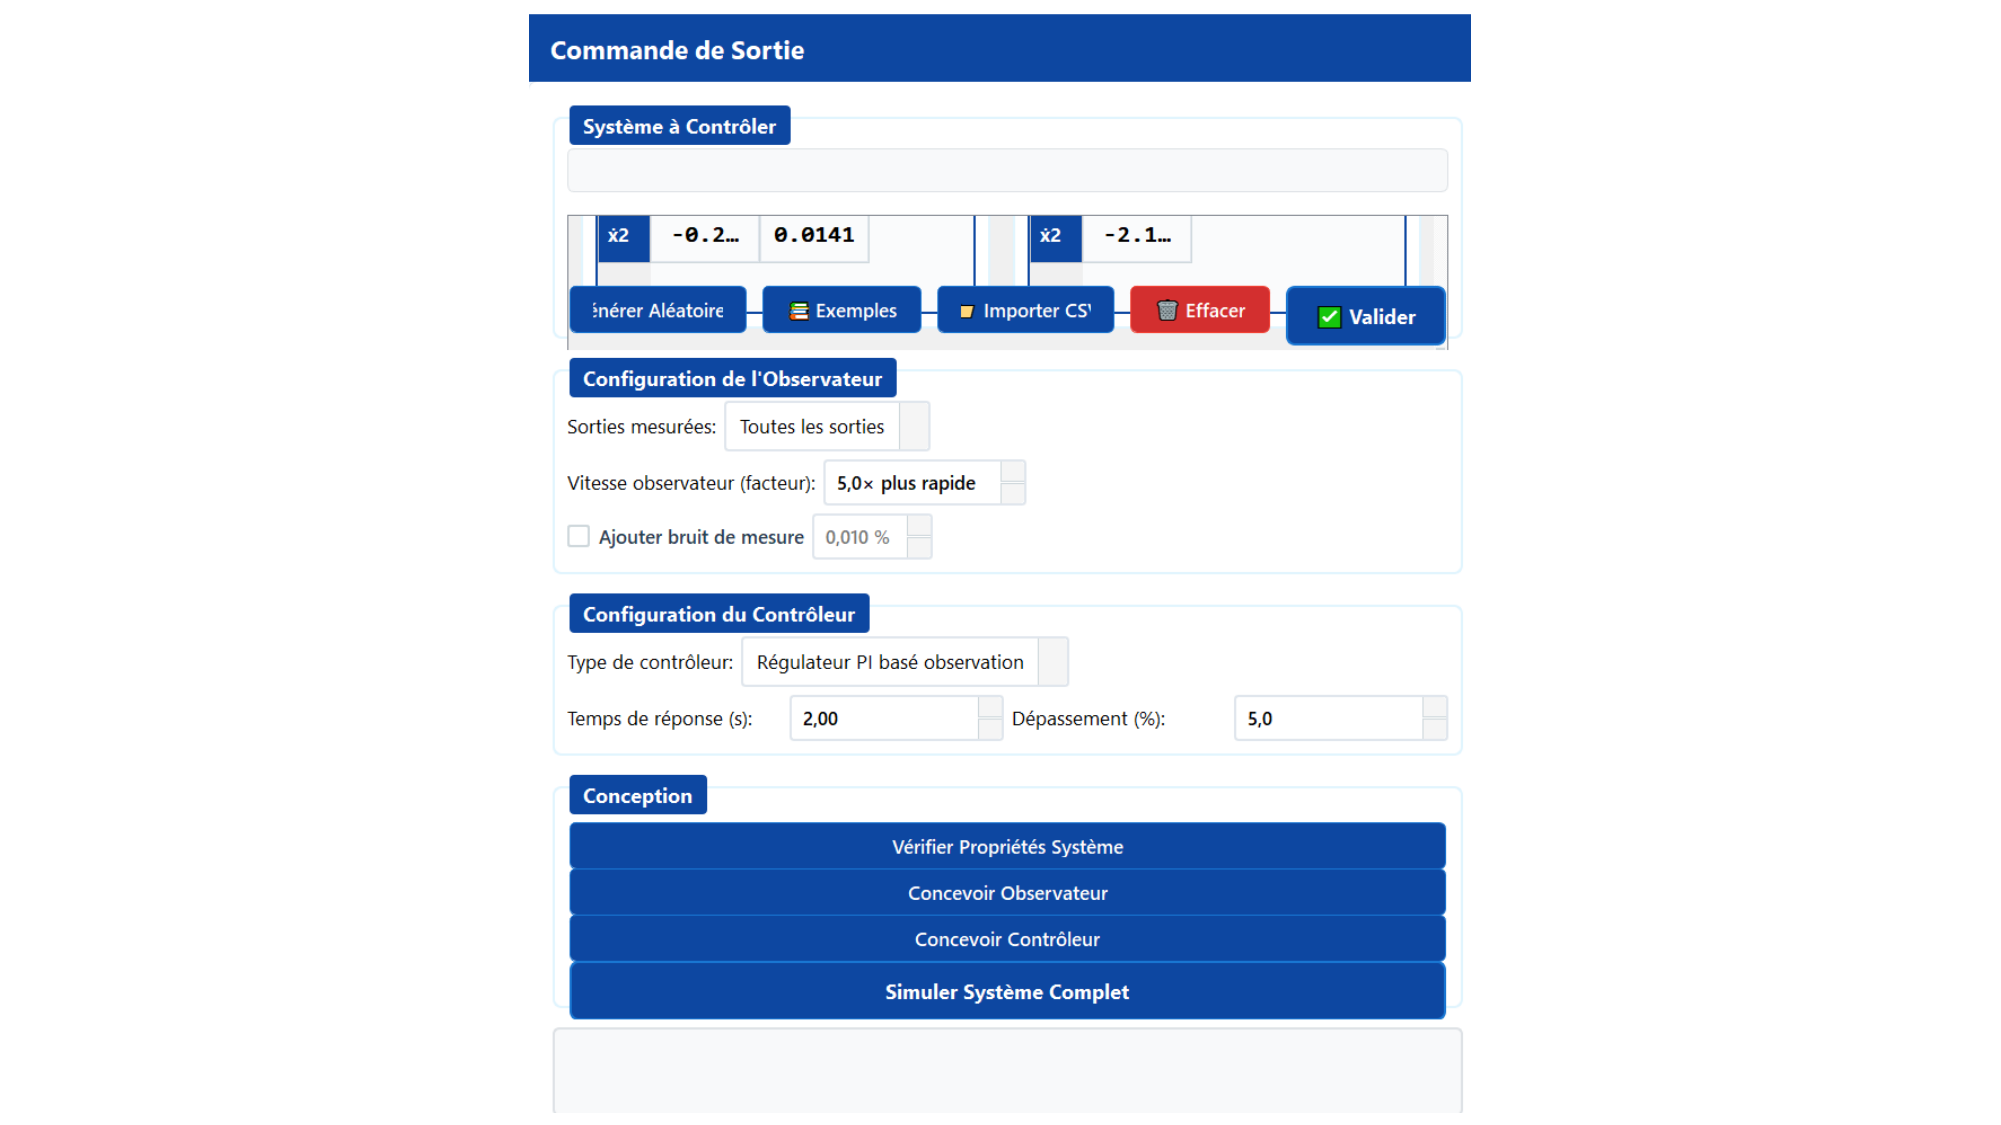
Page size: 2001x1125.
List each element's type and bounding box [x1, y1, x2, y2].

picture [529, 12, 1471, 1113]
